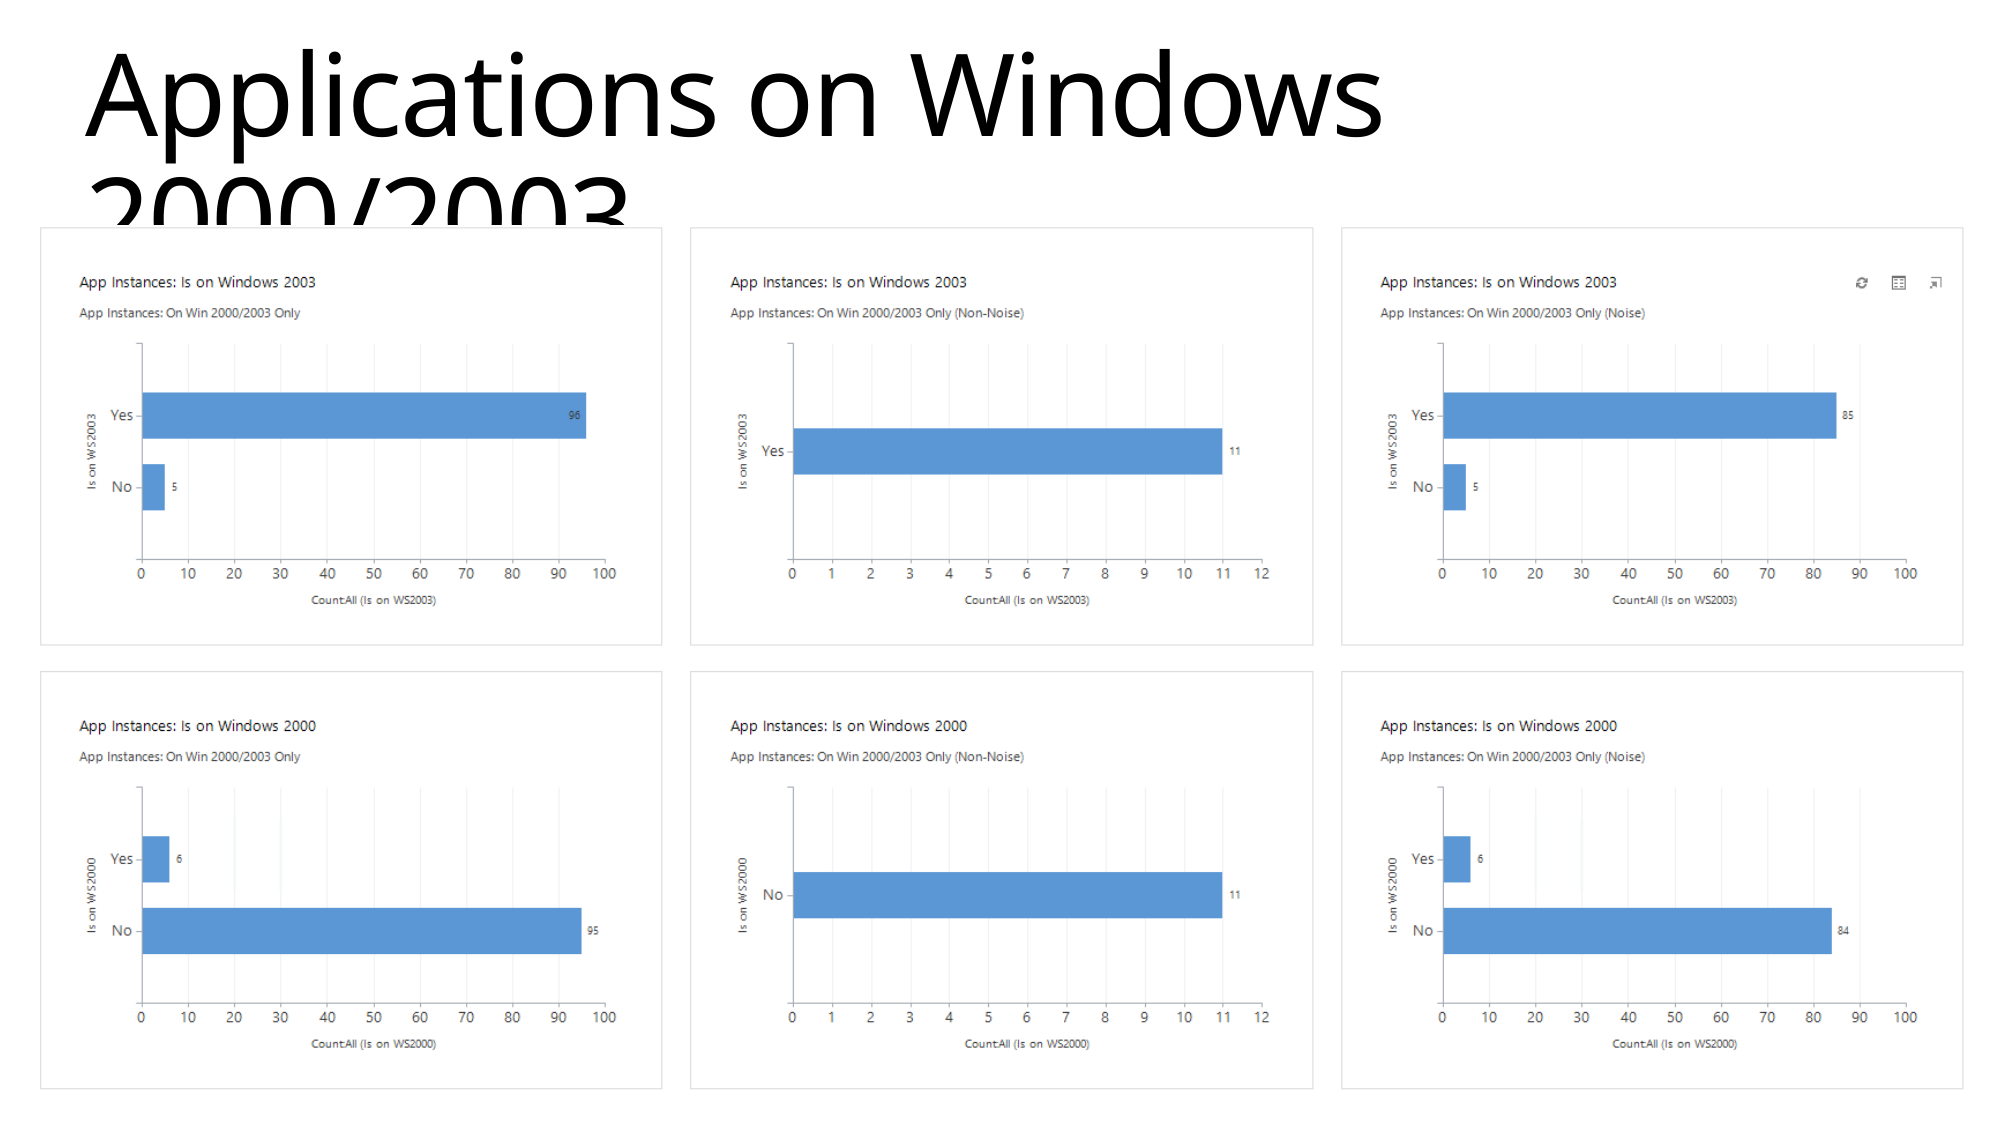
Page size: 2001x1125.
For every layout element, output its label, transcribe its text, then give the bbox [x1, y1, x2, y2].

picture [38, 225, 1967, 1094]
title Applications on Windows 2000/2003 [85, 37, 1915, 161]
